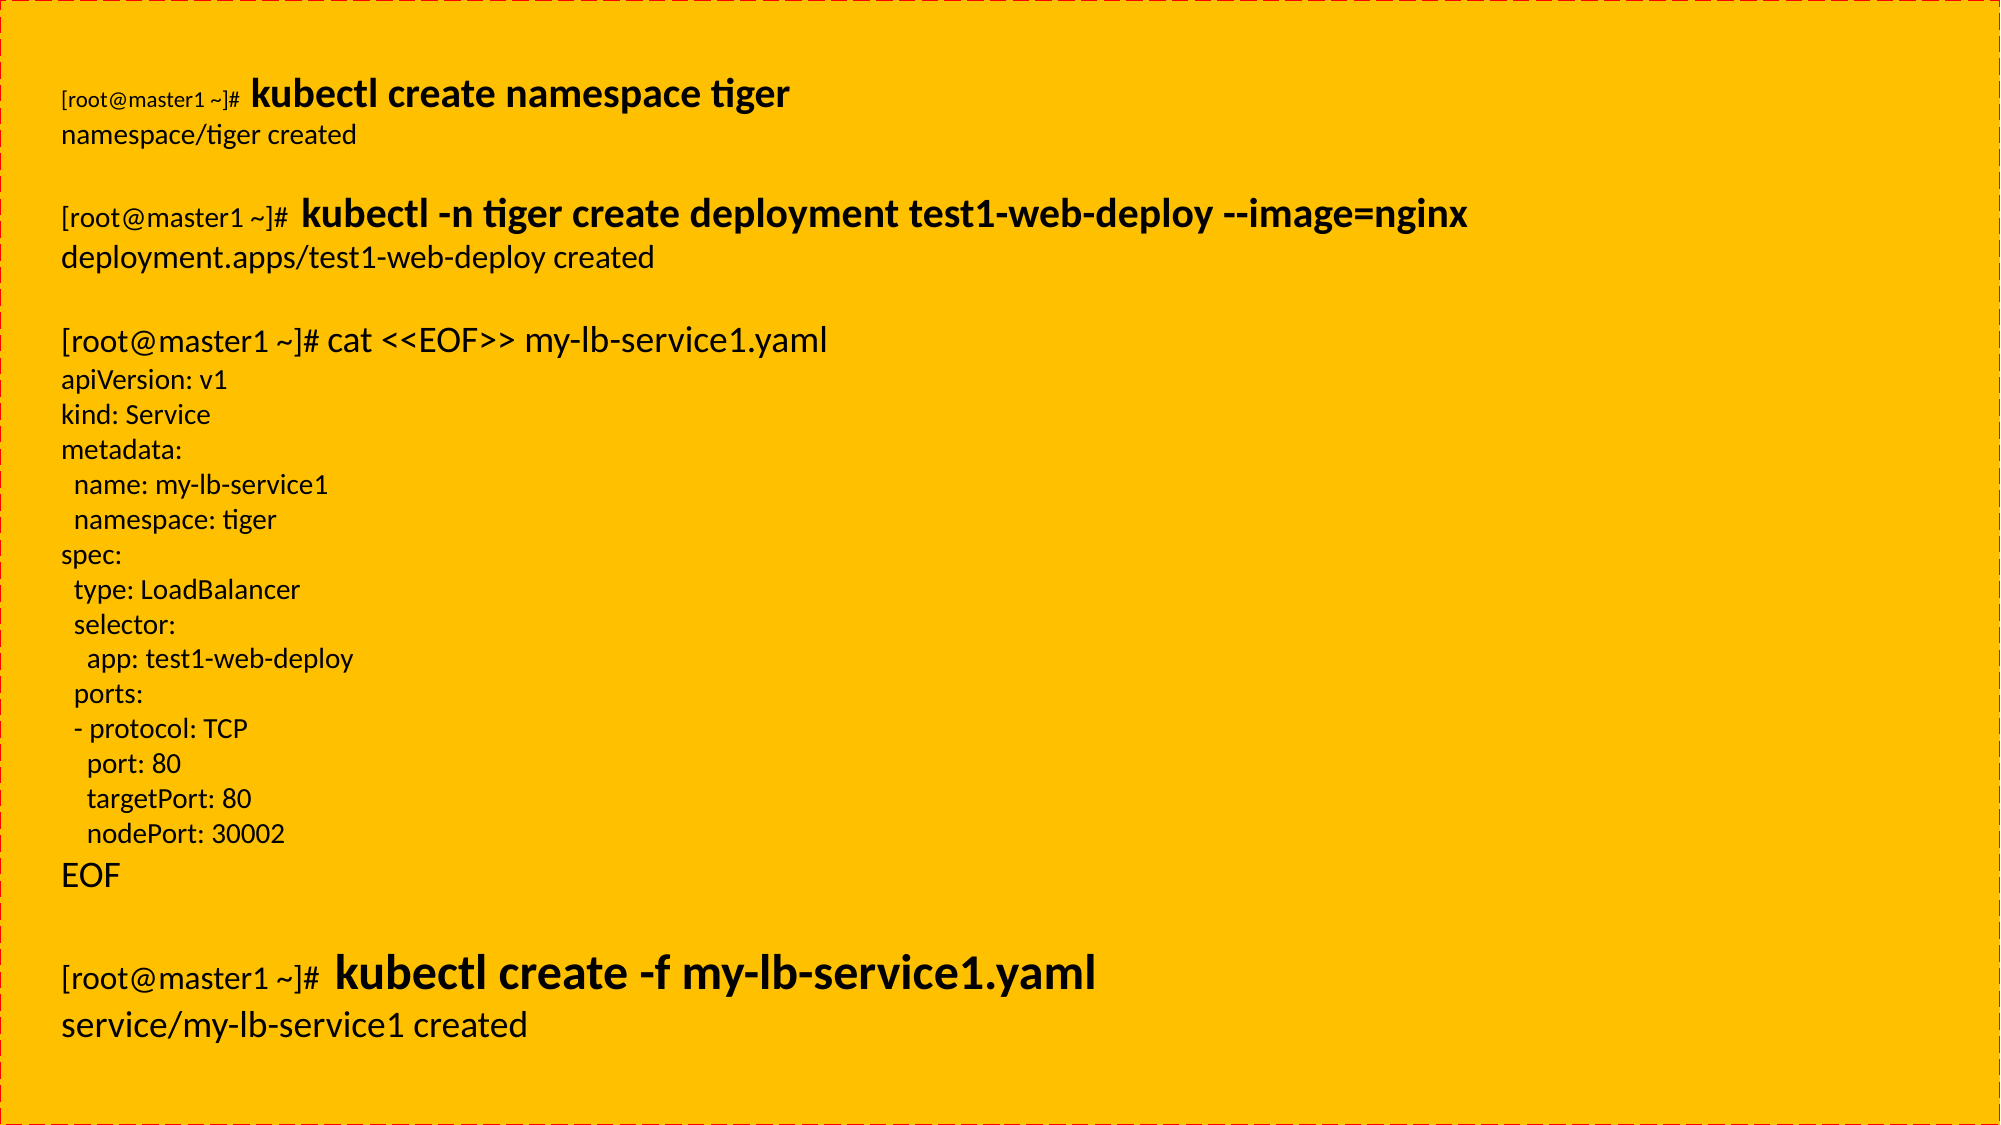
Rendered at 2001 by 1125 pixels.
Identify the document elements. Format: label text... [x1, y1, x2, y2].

text_box [0, 0, 2000, 1125]
text_box [root@master1 ~]# kubectl create namespace tiger namespace/tiger created [root@master1 ~]# kubectl -n tiger create deployment test1-web-deploy --image=nginx deployment.apps/test1-web-deploy created [root@master1 ~]# cat <<EOF>> my-lb-service1.yaml apiVersion: v1 kind: Service metadata: name: my-lb-service1 namespace: tiger spec: type: LoadBalancer selector: app: test1-web-deploy ports: - protocol: TCP port: 80 targetPort: 80 nodePort: 30002 EOF [root@master1 ~]# kubectl create -f my-lb-service1.yaml service/my-lb-service1 created [46, 23, 2000, 1052]
